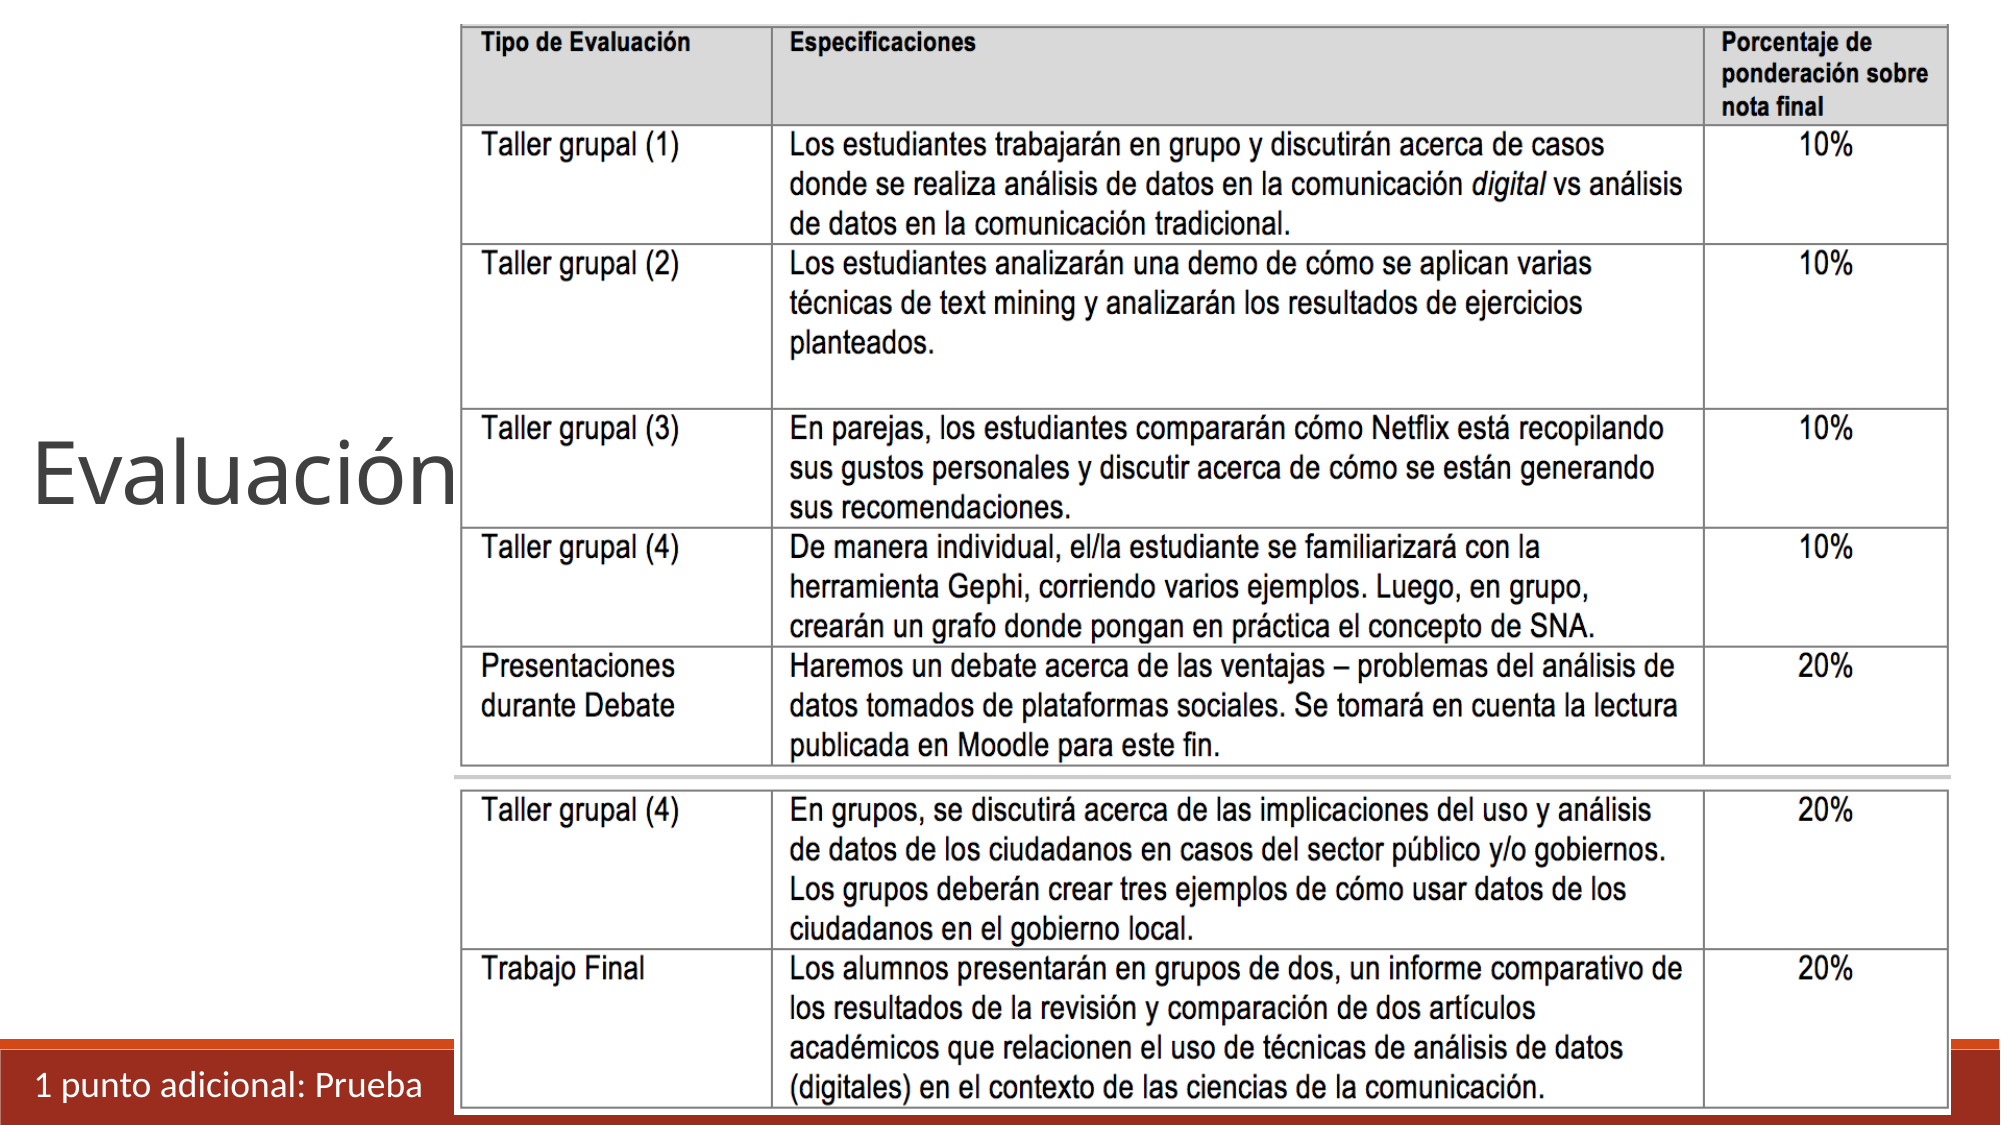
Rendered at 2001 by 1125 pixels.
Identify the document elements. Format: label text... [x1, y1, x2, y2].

slide_number 4 [126, 1061, 452, 1115]
text_box 1 punto adicional: Prueba [18, 1052, 439, 1112]
picture [454, 24, 1952, 1115]
text_box Evaluación [15, 425, 452, 661]
